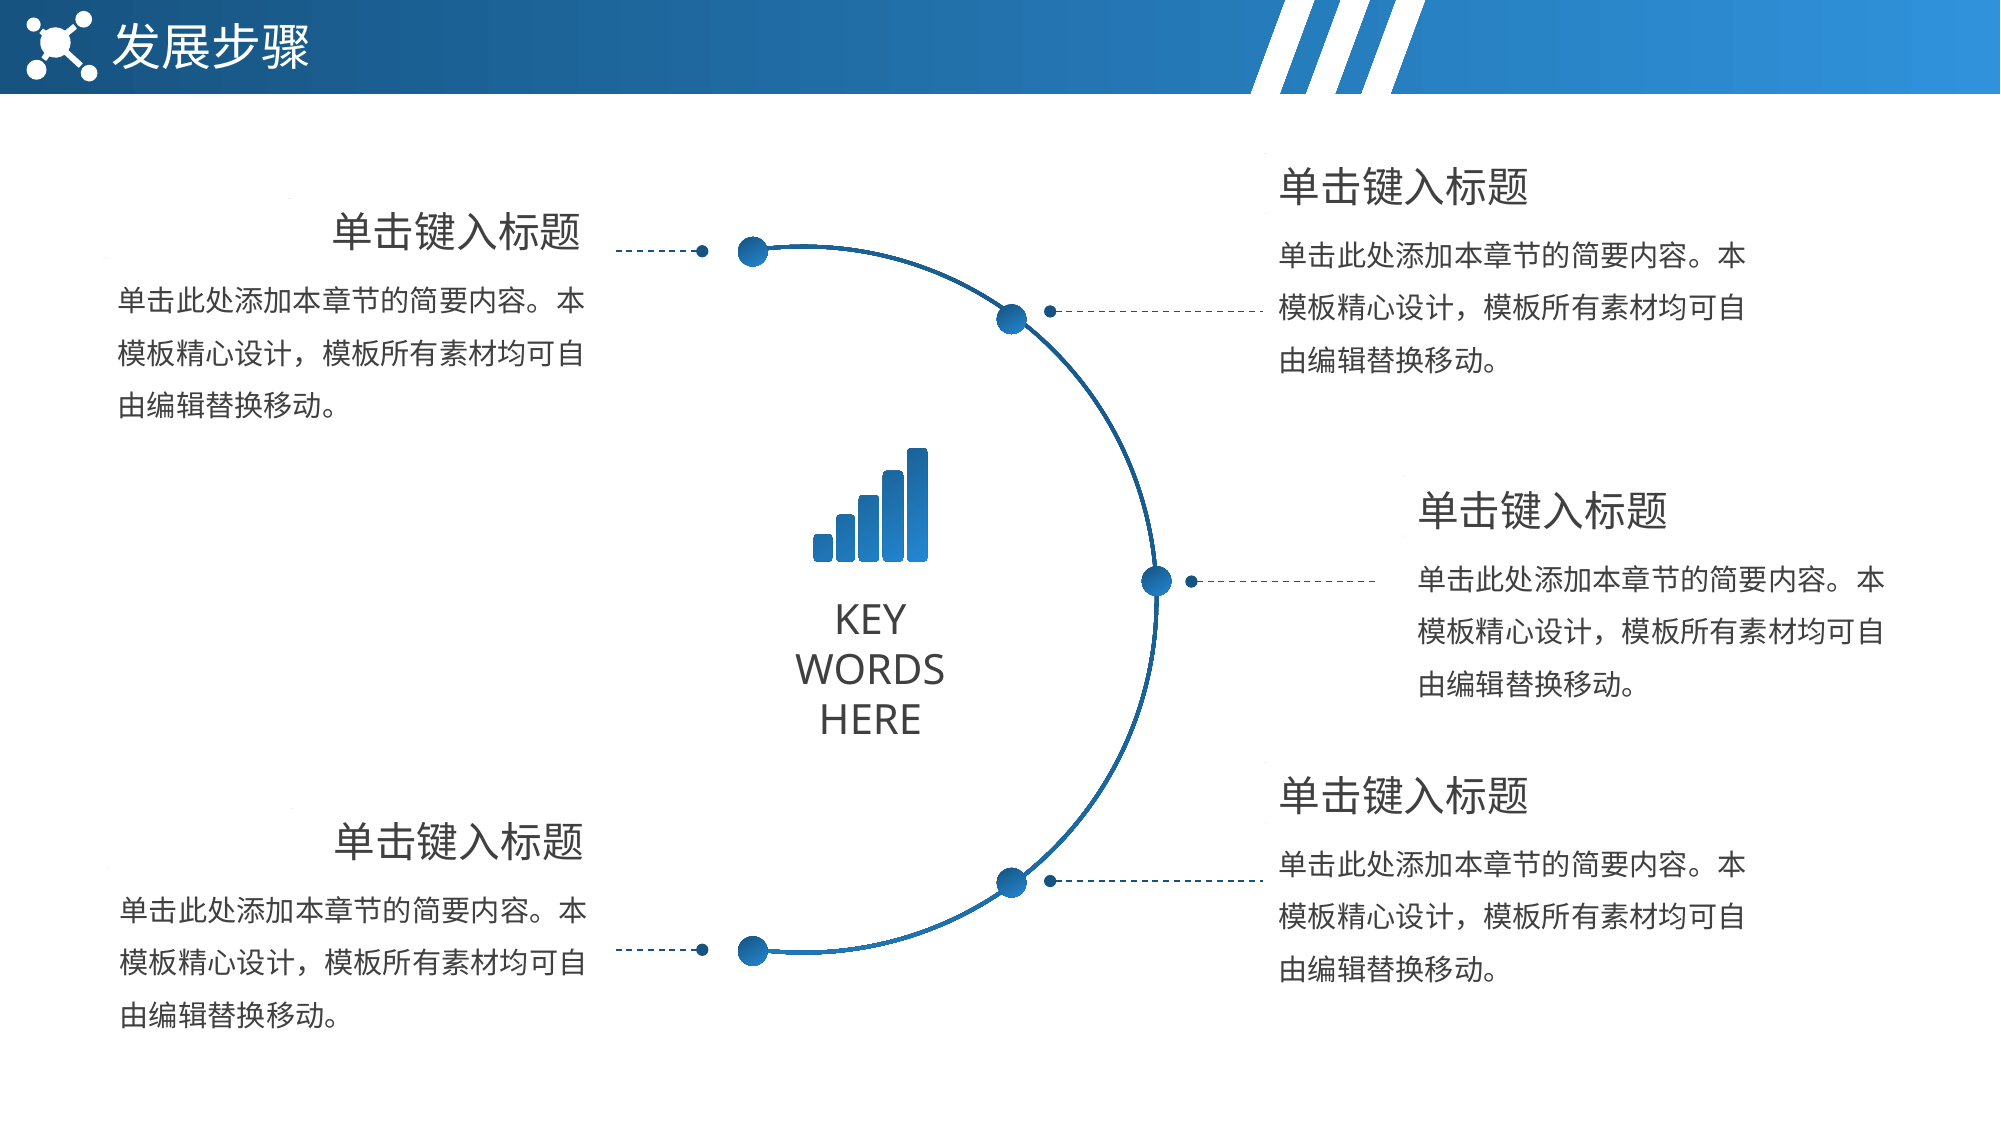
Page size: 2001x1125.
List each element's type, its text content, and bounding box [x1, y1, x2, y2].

text_box [75, 10, 93, 28]
text_box 单击此处添加本章节的简要内容。本模板精心设计，模板所有素材均可自由编辑替换移动。 [1402, 535, 1906, 709]
text_box [39, 24, 83, 68]
text_box 单击键入标题 [287, 198, 606, 257]
text_box 单击键入标题 [1264, 762, 1582, 821]
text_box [448, 236, 1172, 966]
text_box 单击键入标题 [1402, 476, 1721, 535]
text_box [80, 64, 96, 82]
text_box [26, 59, 47, 80]
text_box 单击此处添加本章节的简要内容。本模板精心设计，模板所有素材均可自由编辑替换移动。 [1264, 821, 1767, 994]
text_box 单击此处添加本章节的简要内容。本模板精心设计，模板所有素材均可自由编辑替换移动。 [1264, 212, 1767, 385]
text_box 单击键入标题 [1264, 153, 1582, 212]
text_box 发展步骤 [96, 8, 385, 83]
text_box 单击此处添加本章节的简要内容。本模板精心设计，模板所有素材均可自由编辑替换移动。 [105, 867, 608, 1040]
text_box 单击键入标题 [290, 808, 448, 867]
text_box [26, 17, 41, 32]
text_box 单击此处添加本章节的简要内容。本模板精心设计，模板所有素材均可自由编辑替换移动。 [102, 257, 448, 430]
